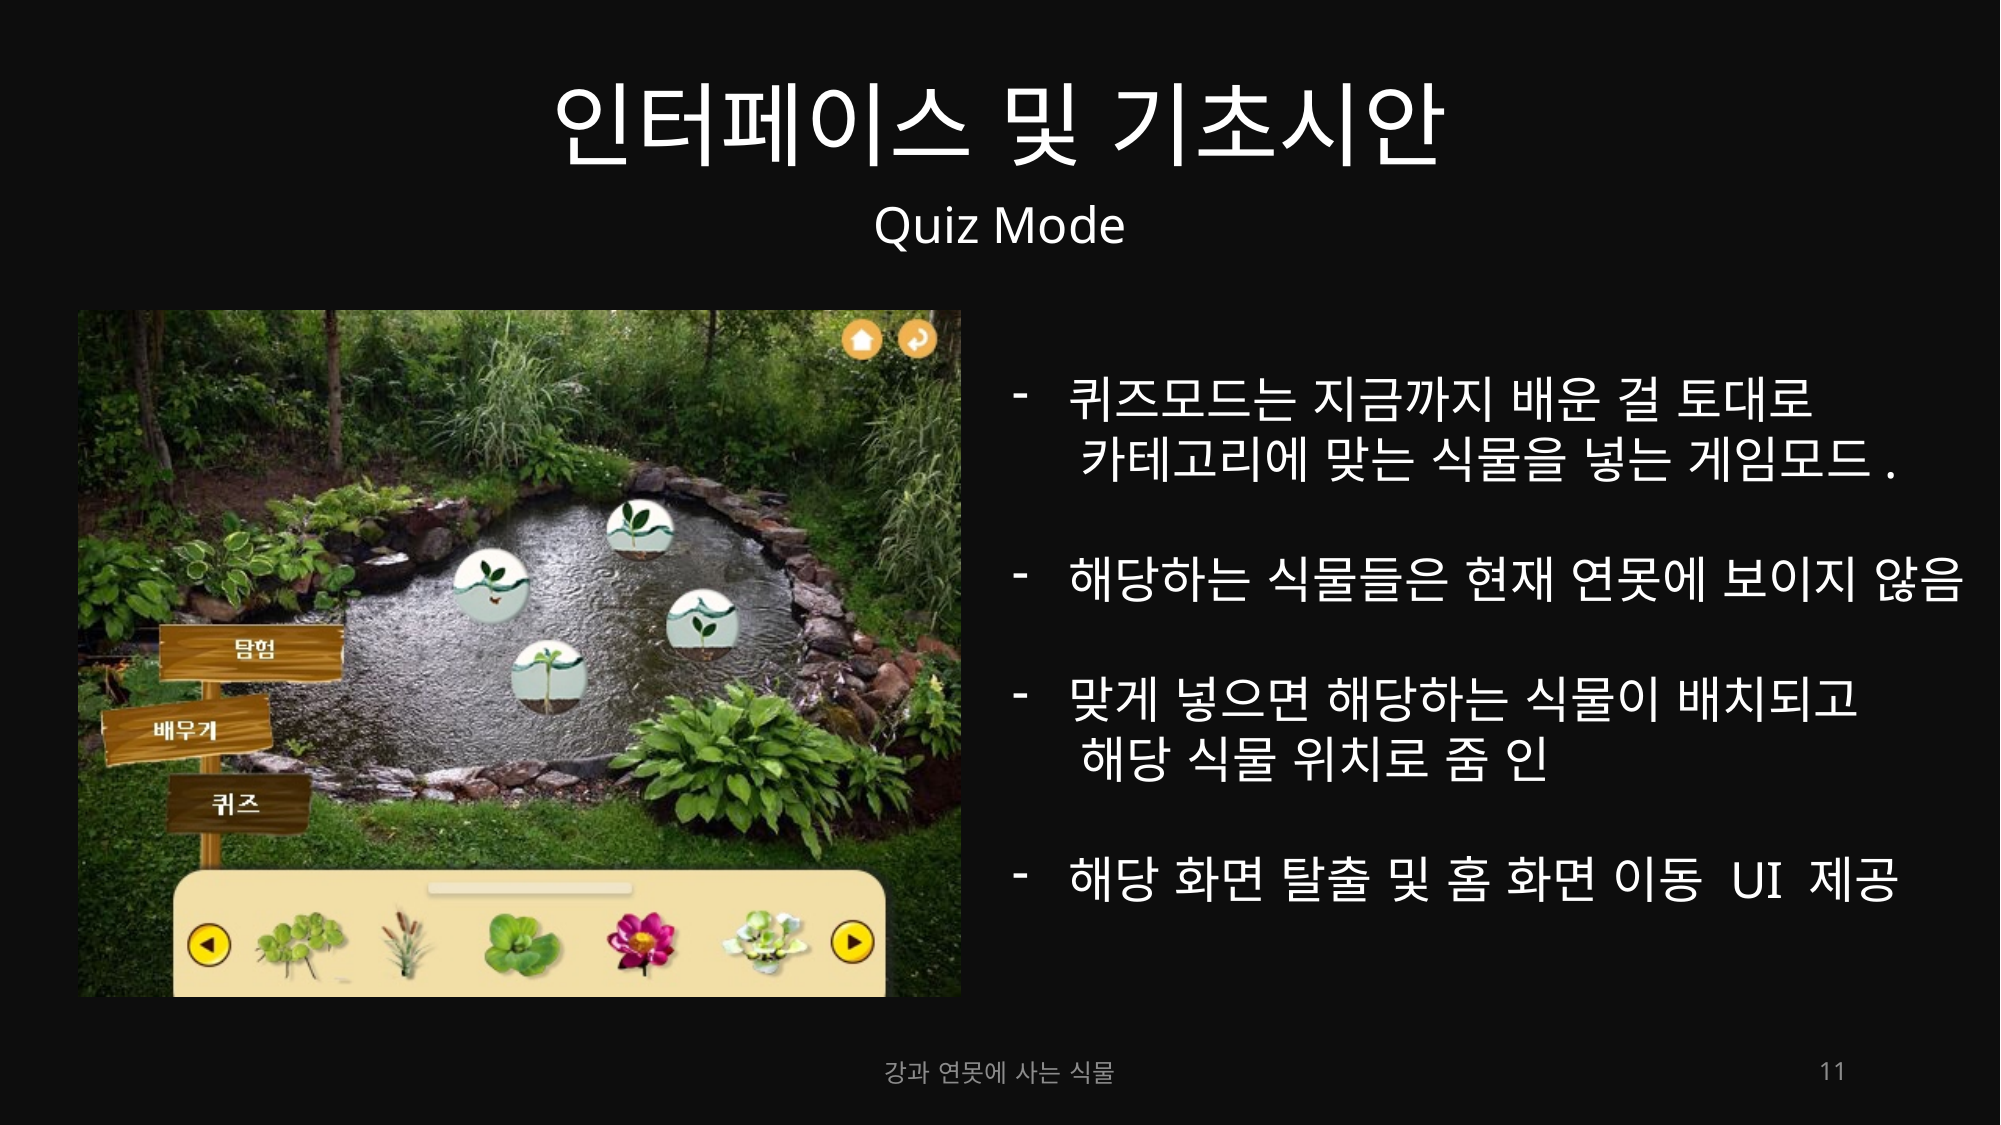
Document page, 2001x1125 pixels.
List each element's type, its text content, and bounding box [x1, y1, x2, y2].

footer 강과 연못에 사는 식물 [662, 1042, 1338, 1103]
picture [78, 310, 961, 997]
text_box Quiz Mode [858, 186, 1142, 262]
title 인터페이스 및 기초시안 [137, 21, 1863, 239]
text_box 퀴즈모드는 지금까지 배운 걸 토대로 카테고리에 맞는 식물을 넣는 게임모드. 해당하는 식물들은 현재 연못에 보이지 않음 맞게 넣으면 해당하는 식물이 배치되고 해당 식물 위치로 줌 인 해당 화면 탈출 및 홈 화면 이동 UI 제공 [997, 360, 1982, 916]
slide_number 11 [1412, 1042, 1863, 1103]
